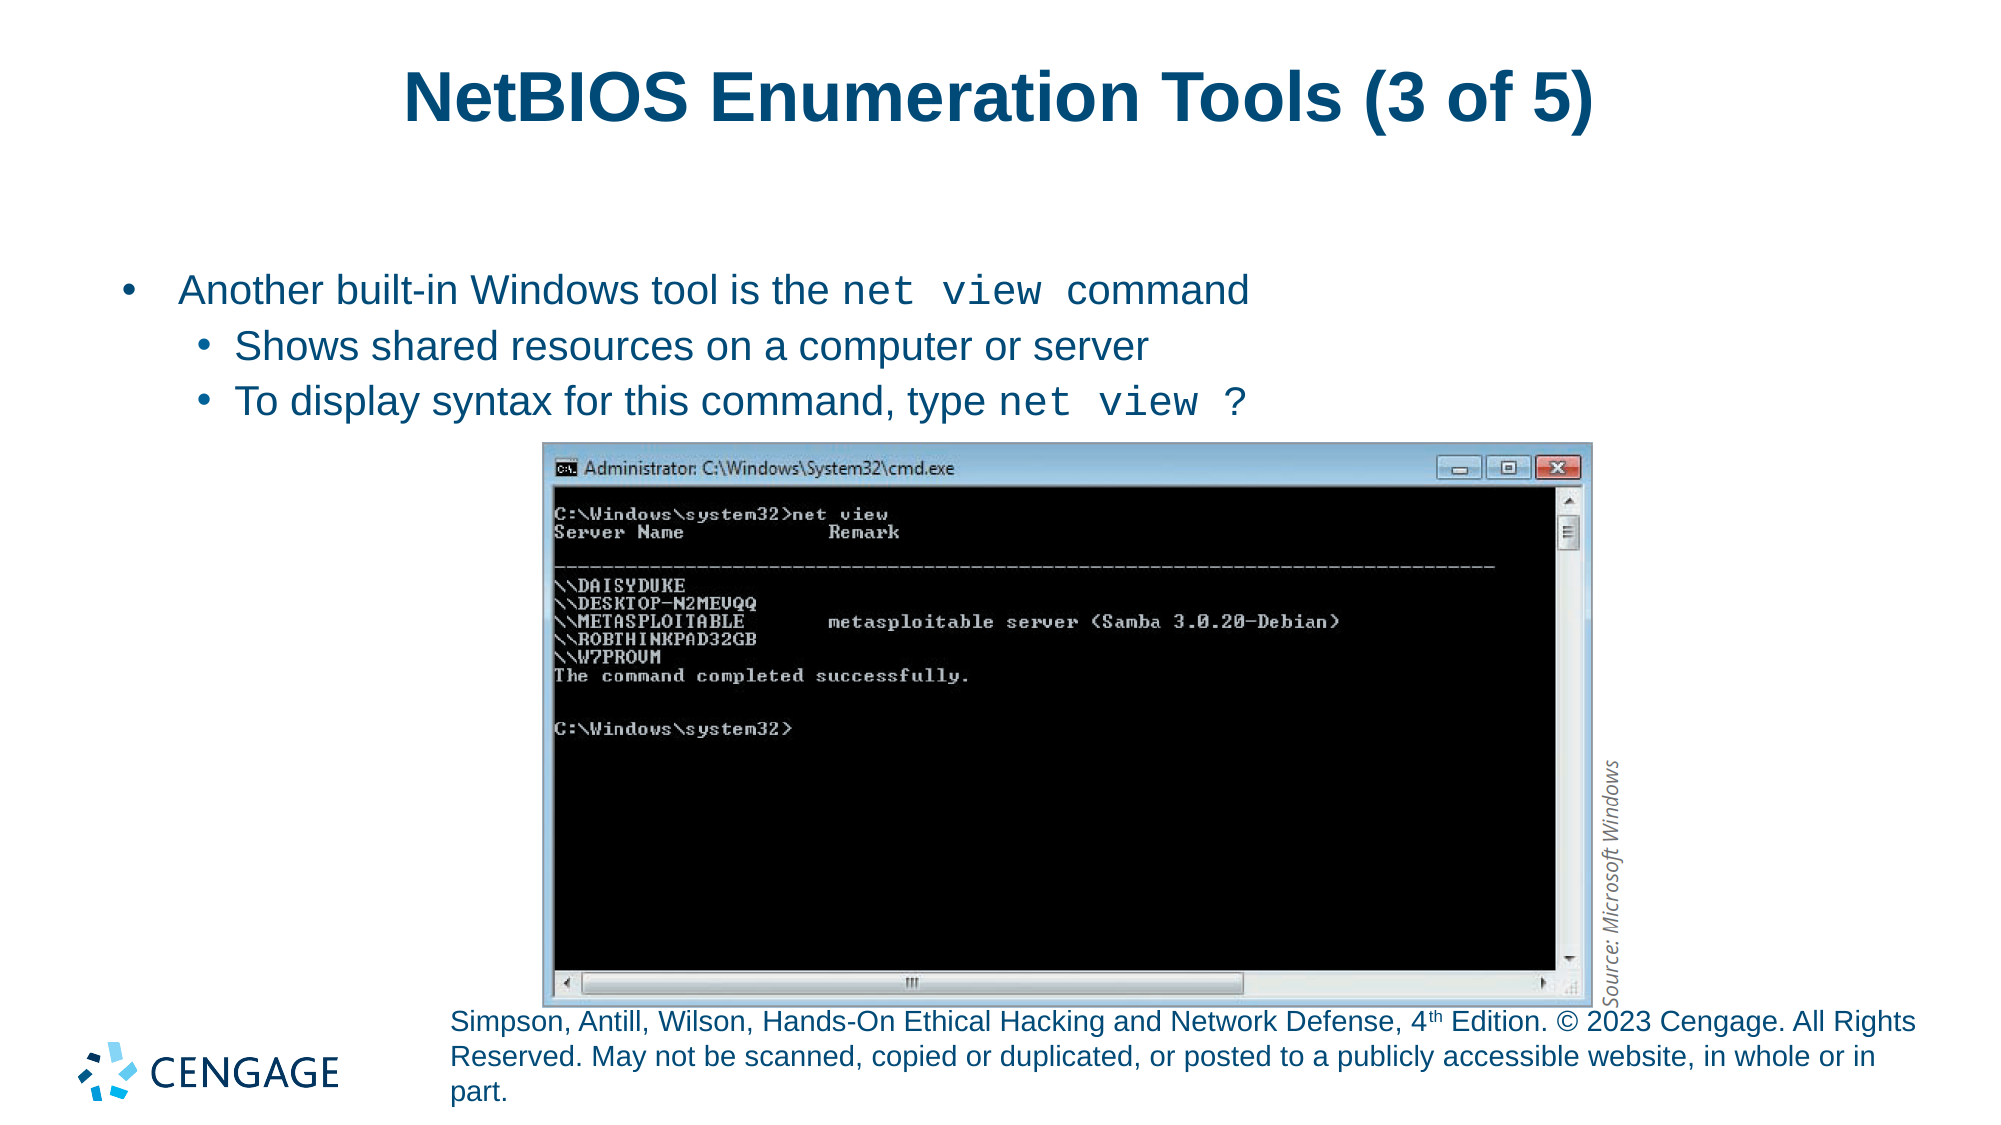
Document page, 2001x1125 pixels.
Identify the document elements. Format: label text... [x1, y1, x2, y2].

title NetBIOS Enumeration Tools (3 of 5) [137, 59, 1863, 171]
picture [78, 1042, 338, 1101]
list Another built-in Windows tool is the net view command Shows shared resources on a computer or server To display syntax for this command, type net view ? [121, 268, 1904, 587]
picture [538, 434, 1624, 1016]
